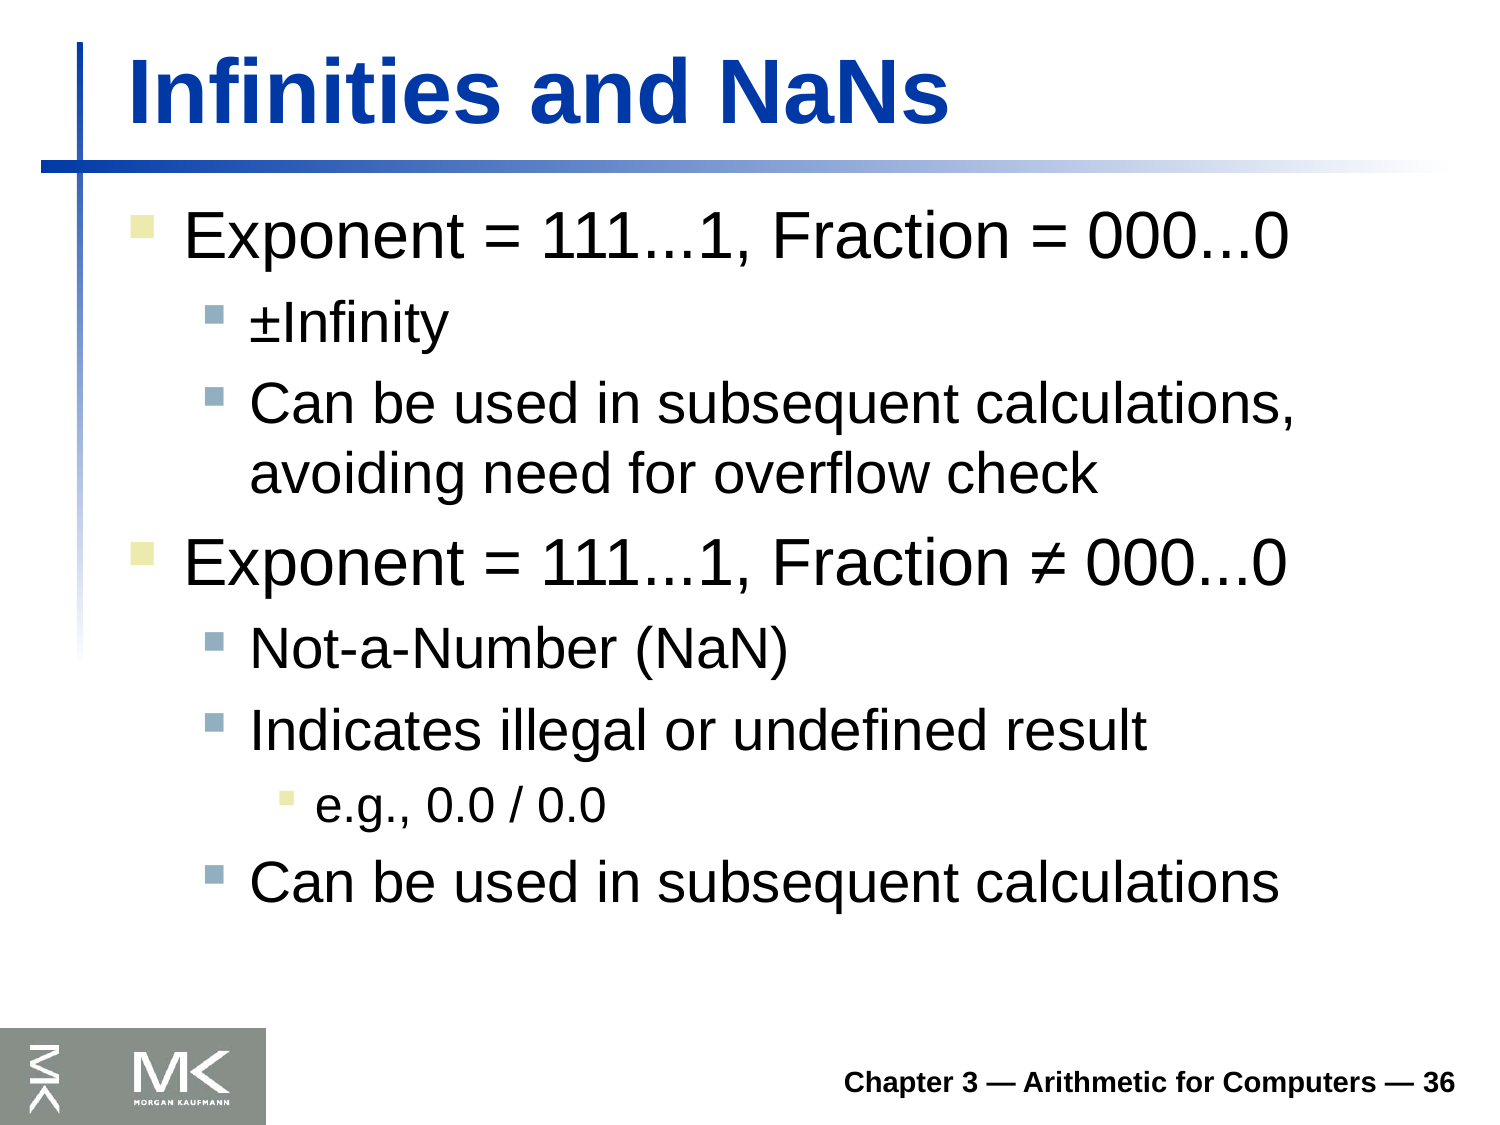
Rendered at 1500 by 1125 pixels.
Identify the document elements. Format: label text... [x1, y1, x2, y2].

footer Chapter 3 — Arithmetic for Computers — 36 [277, 1046, 1471, 1106]
picture [0, 1028, 266, 1125]
list Exponent = 111...1, Fraction = 000...0 ±Infinity Can be used in subsequent calculations, avoiding need for overflow check Exponent = 111...1, Fraction ≠ 000...0 Not-a-Number (NaN) Indicates illegal or undefined result e.g., 0.0 / 0.0 Can be used in subsequent calculations [112, 184, 1469, 1024]
title Infinities and NaNs [112, 23, 1468, 149]
